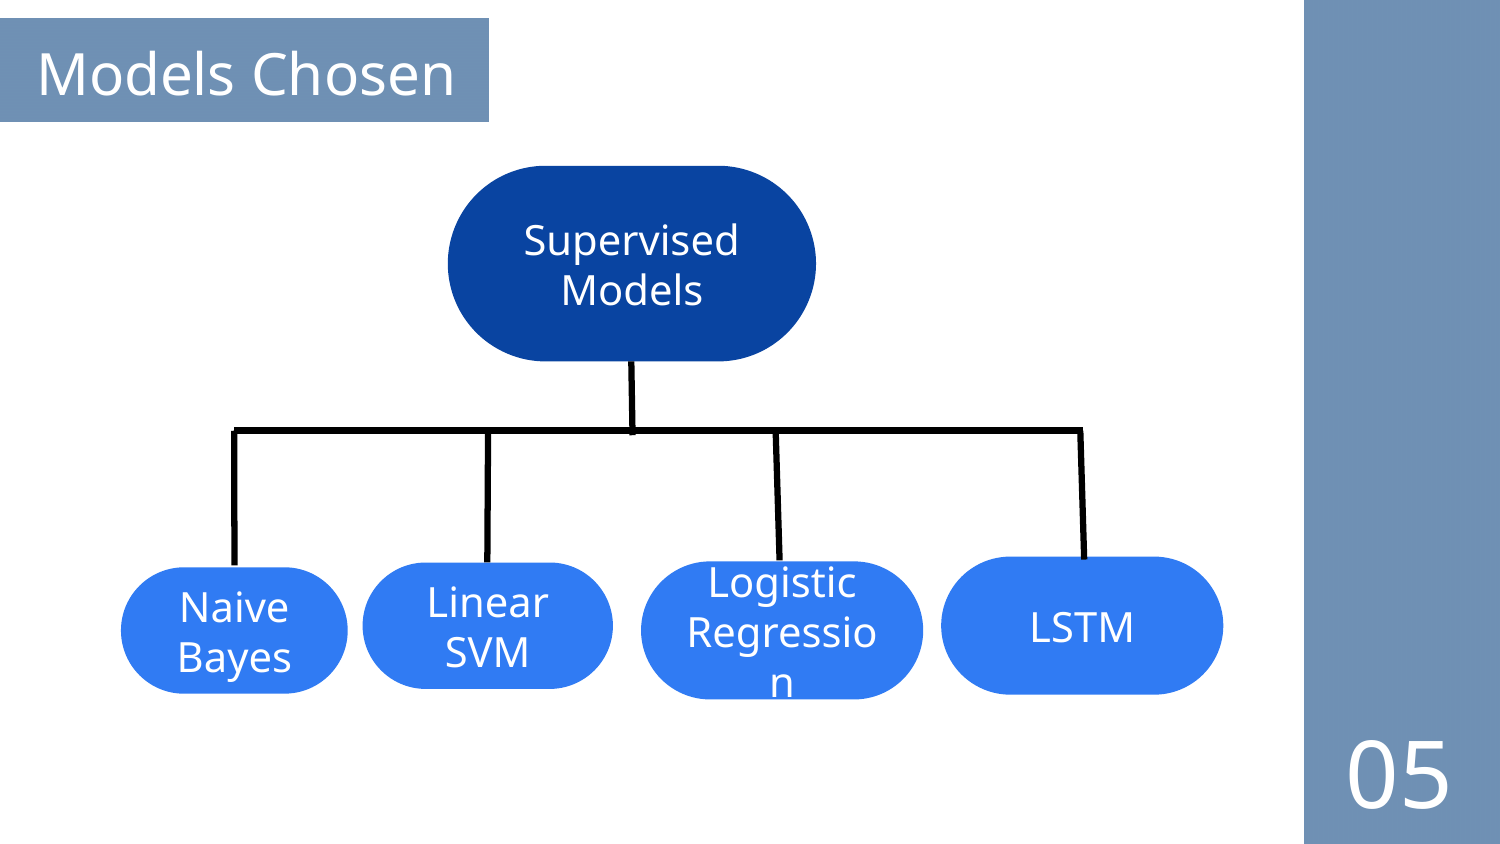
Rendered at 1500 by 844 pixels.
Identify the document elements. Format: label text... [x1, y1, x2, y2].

picture [1304, 0, 1500, 844]
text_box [775, 431, 780, 561]
text_box Supervised Models [447, 165, 817, 362]
text_box Linear SVM [362, 562, 613, 689]
picture [0, 17, 489, 122]
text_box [1080, 430, 1085, 560]
text_box Logistic Regression [641, 561, 924, 700]
text_box Naive Bayes [120, 567, 348, 694]
text_box LSTM [941, 556, 1224, 695]
